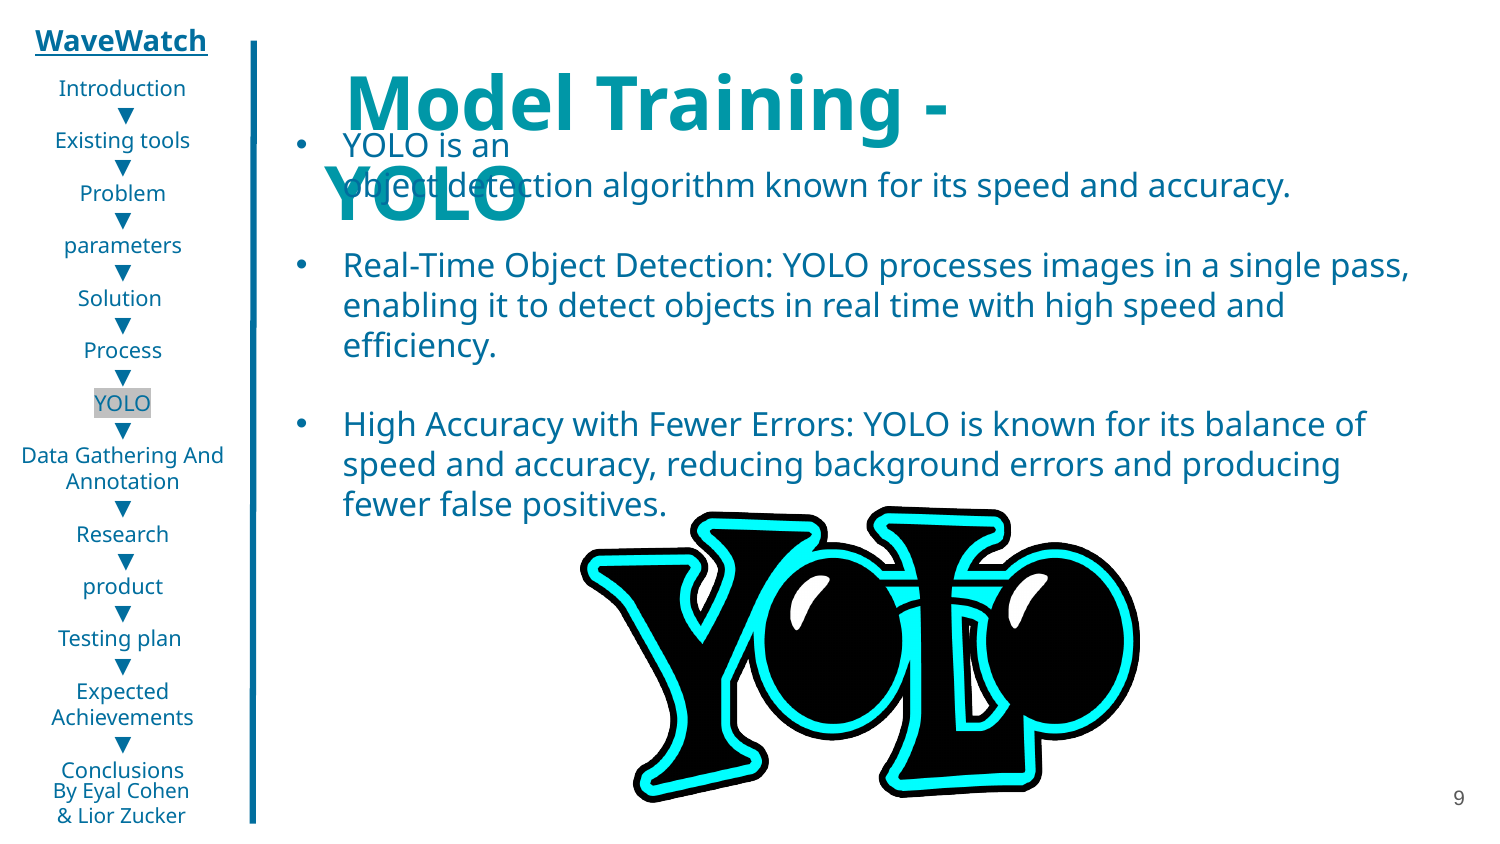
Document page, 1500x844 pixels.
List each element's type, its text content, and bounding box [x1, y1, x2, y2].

picture [579, 505, 1140, 804]
slide_number 9 [1389, 764, 1480, 830]
text_box Introduction ▼ Existing tools ▼ Problem ▼ parameters ▼ Solution ▼ Process ▼ YOLO ▼ Data Gathering And Annotation ▼ Research ▼ product ▼ Testing plan ▼ Expected Achievements ▼ Conclusions [0, 59, 247, 798]
text_box YOLO is an object detection algorithm known for its speed and accuracy. Real-Time Object Detection: YOLO processes images in a single pass, enabling it to detect objects in real time with high speed and efficiency. High Accuracy with Fewer Errors: YOLO is known for its balance of speed and accuracy, reducing background errors and producing fewer false positives. [284, 118, 1435, 529]
text_box By Eyal Cohen & Lior Zucker [0, 798, 243, 843]
text_box Model Training -YOLO [309, 40, 1145, 118]
text_box WaveWatch [19, 7, 224, 59]
